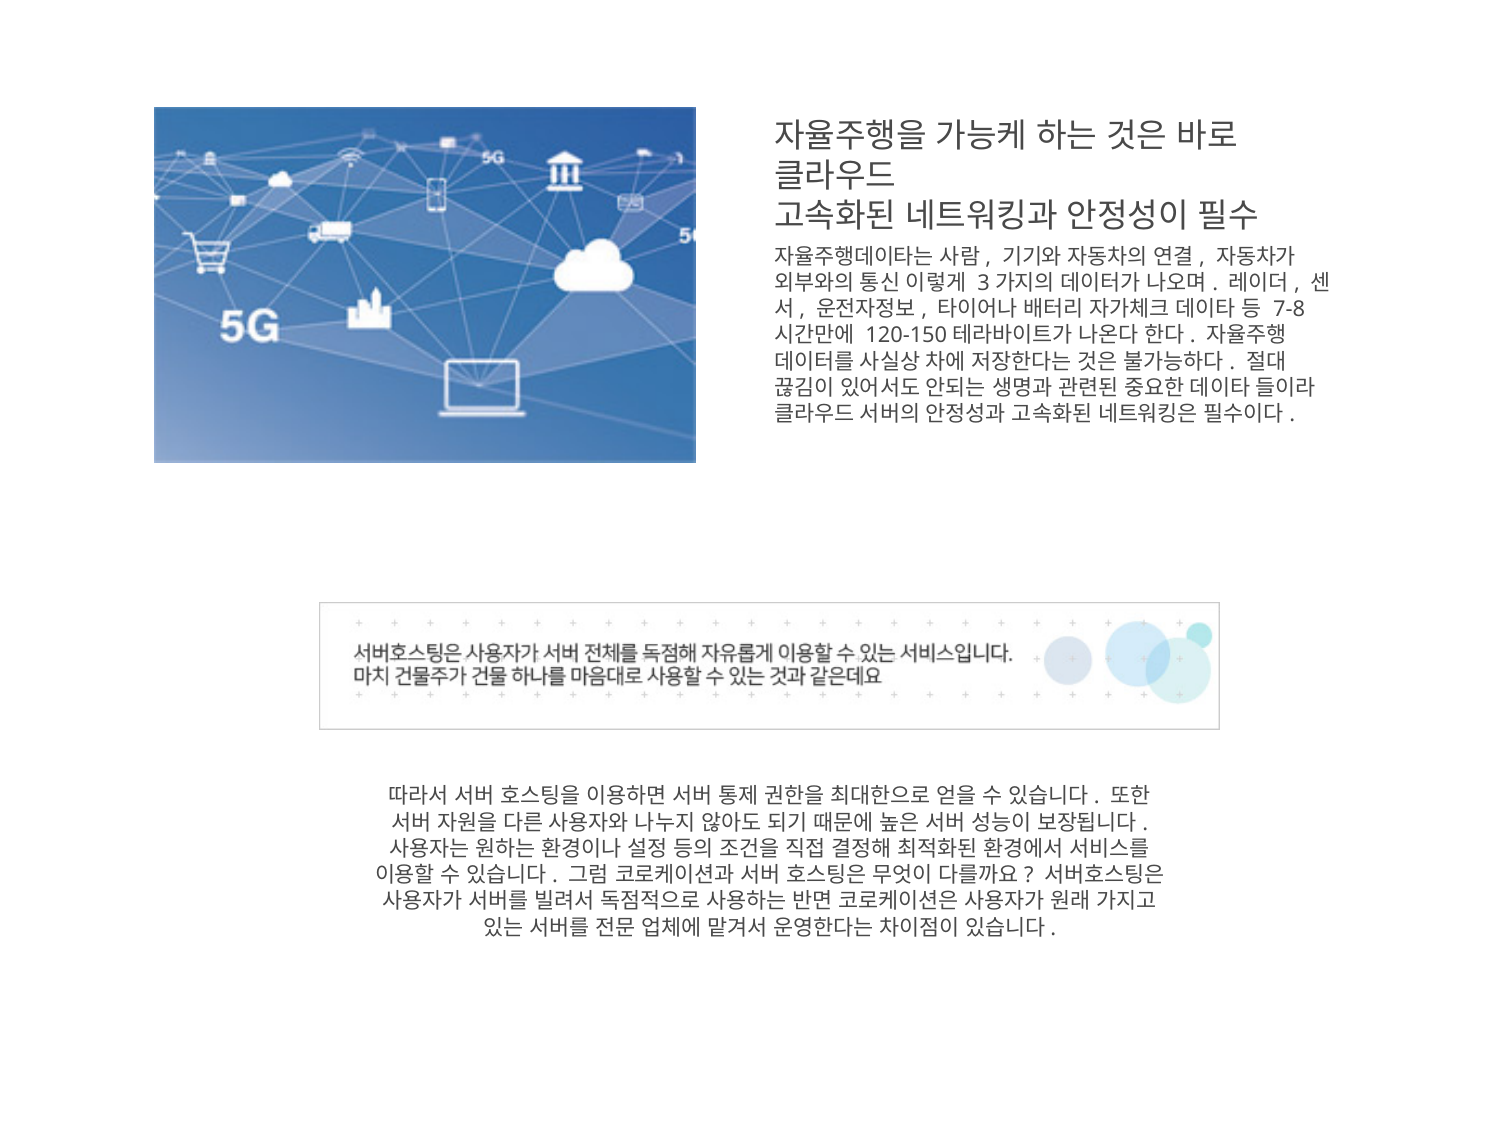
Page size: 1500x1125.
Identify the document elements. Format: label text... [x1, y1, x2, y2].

text_box 따라서 서버 호스팅을 이용하면 서버 통제 권한을 최대한으로 얻을 수 있습니다. 또한 서버 자원을 다른 사용자와 나누지 않아도 되기 때문에 높은 서버 성능이 보장됩니다. 사용자는 원하는 환경이나 설정 등의 조건을 직접 결정해 최적화된 환경에서 서비스를 이용할 수 있습니다. 그럼 코로케이션과 서버 호스팅은 무엇이 다를까요? 서버호스팅은 사용자가 서버를 빌려서 독점적으로 사용하는 반면 코로케이션은 사용자가 원래 가지고 있는 서버를 전문 업체에 맡겨서 운영한다는 차이점이 있습니다. [352, 774, 1188, 947]
text_box 자율주행데이타는 사람, 기기와 자동차의 연결, 자동차가 외부와의 통신 이렇게 3가지의 데이터가 나오며. 레이더, 센서, 운전자정보, 타이어나 배터리 자가체크 데이타 등 7-8시간만에 120-150테라바이트가 나온다 한다. 자율주행 데이터를 사실상 차에 저장한다는 것은 불가능하다. 절대 끊김이 있어서도 안되는 생명과 관련된 중요한 데이타 들이라 클라우드 서버의 안정성과 고속화된 네트워킹은 필수이다. [759, 234, 1367, 434]
picture [319, 602, 1220, 731]
text_box 자율주행을 가능케 하는 것은 바로 클라우드 고속화된 네트워킹과 안정성이 필수 [759, 107, 1384, 242]
picture [154, 107, 696, 463]
